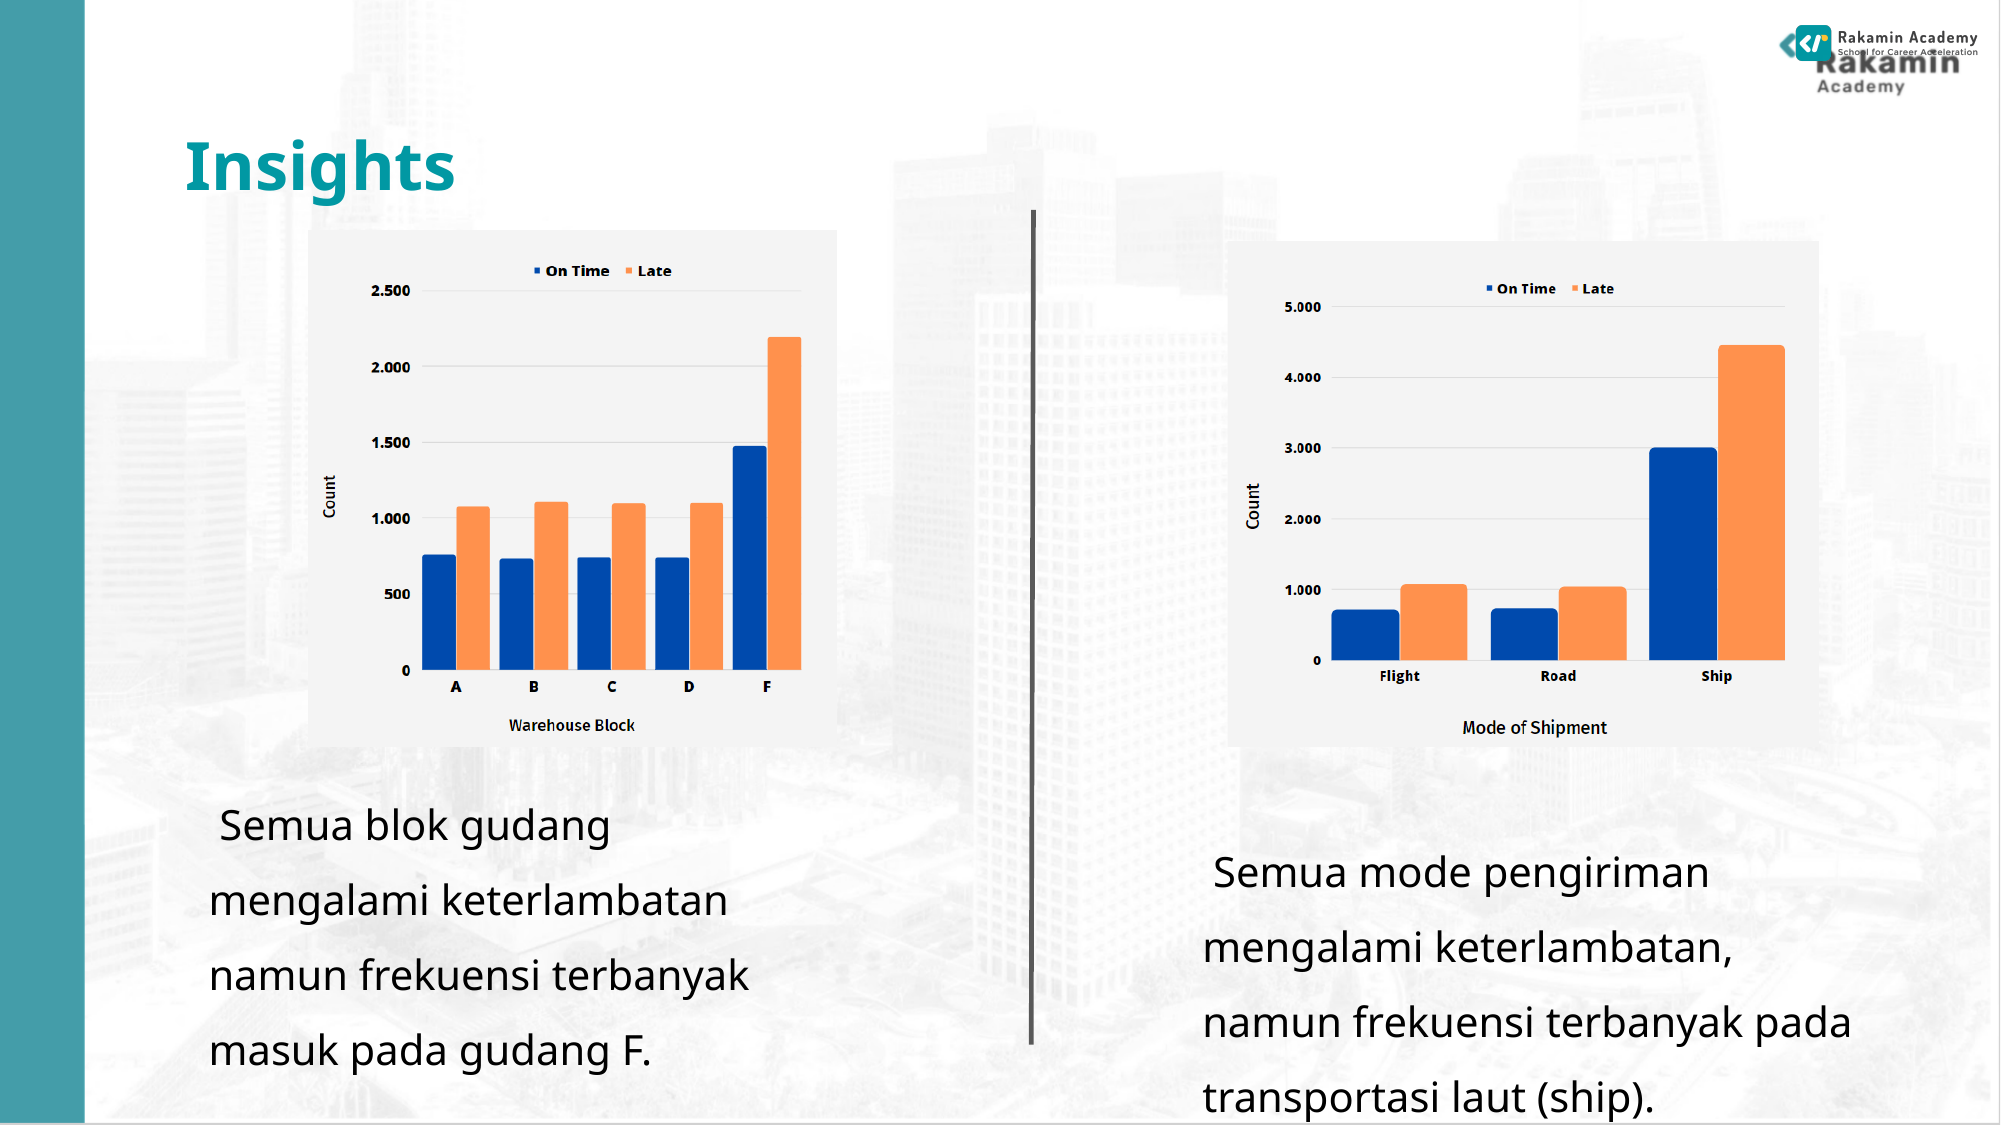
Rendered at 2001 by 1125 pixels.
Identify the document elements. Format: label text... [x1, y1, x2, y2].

picture [0, 0, 2001, 1125]
text_box Insights [170, 114, 1377, 212]
text_box Semua mode pengiriman mengalami keterlambatan, namun frekuensi terbanyak pada transportasi laut (ship). [1187, 813, 1893, 1125]
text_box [1030, 209, 1034, 1045]
text_box Semua blok gudang mengalami keterlambatan namun frekuensi terbanyak masuk pada gudang F. [193, 766, 813, 1082]
